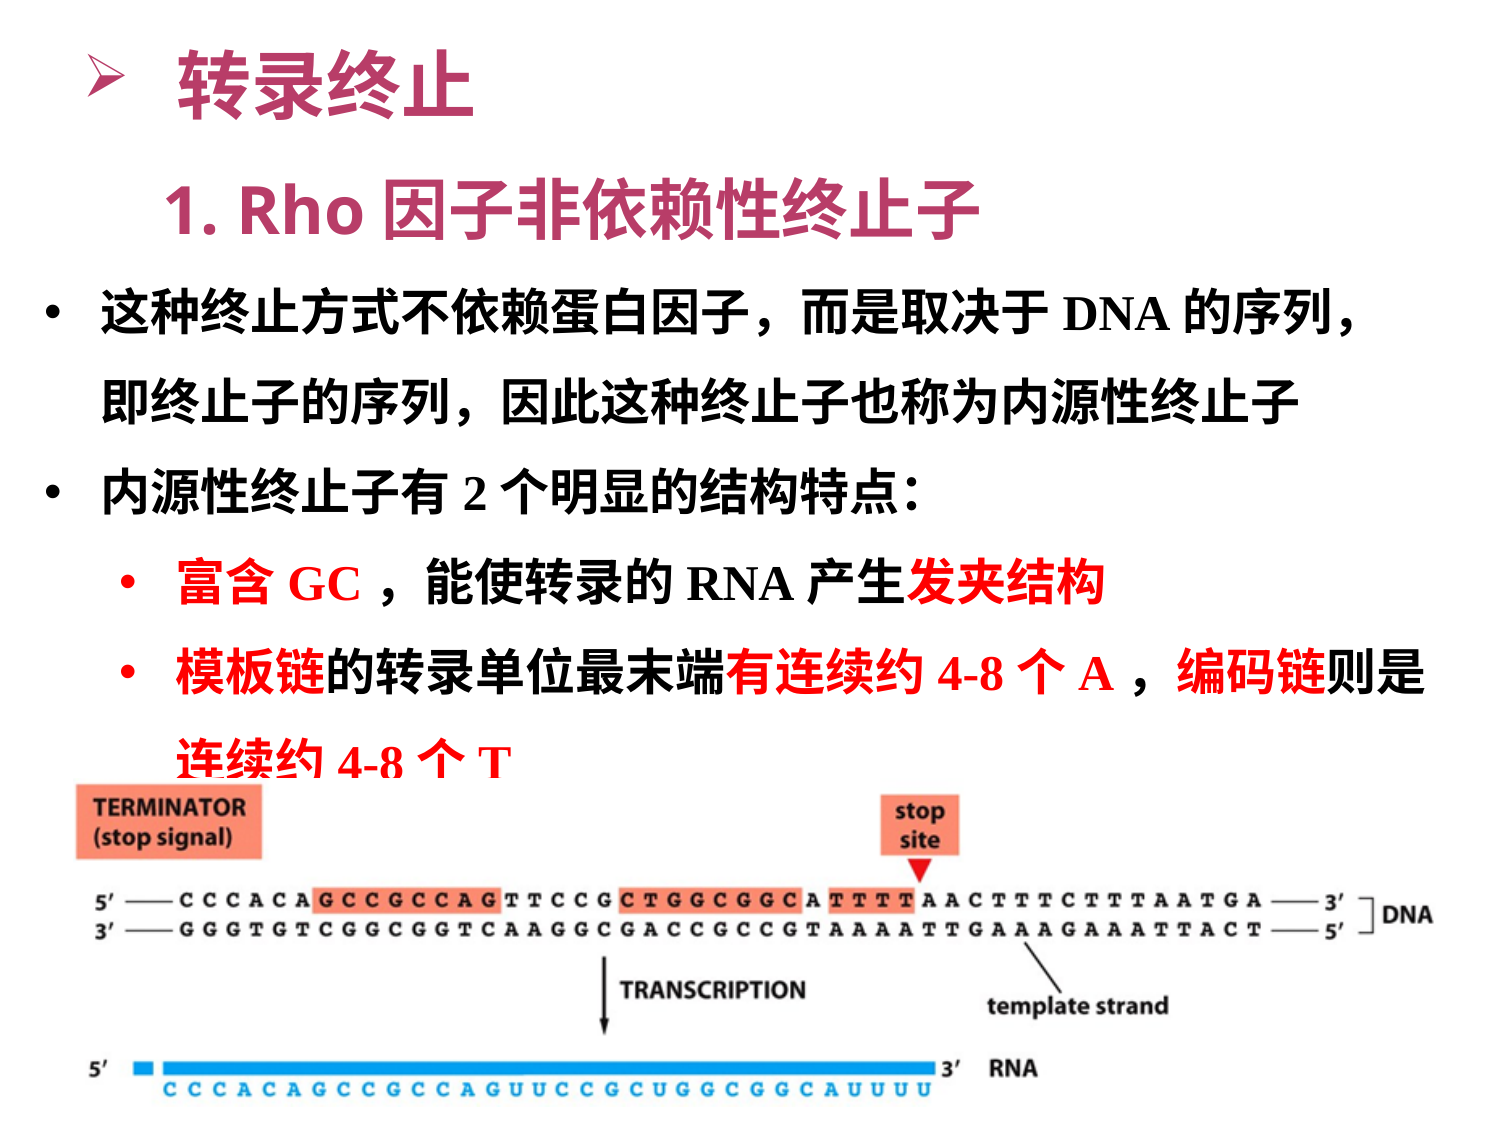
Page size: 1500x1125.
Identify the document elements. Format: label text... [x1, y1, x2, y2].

text_box 转录终止 [67, 30, 789, 136]
text_box 这种终止方式不依赖蛋白因子，而是取决于DNA的序列，即终止子的序列，因此这种终止子也称为内源性终止子 内源性终止子有2个明显的结构特点： 富含GC，能使转录的RNA产生发夹结构 模板链的转录单位最末端有连续约4-8个A，编码链则是连续约4-8个T [29, 243, 1442, 859]
text_box 1. Rho因子非依赖性终止子 [147, 160, 1176, 256]
picture [73, 778, 1443, 1107]
